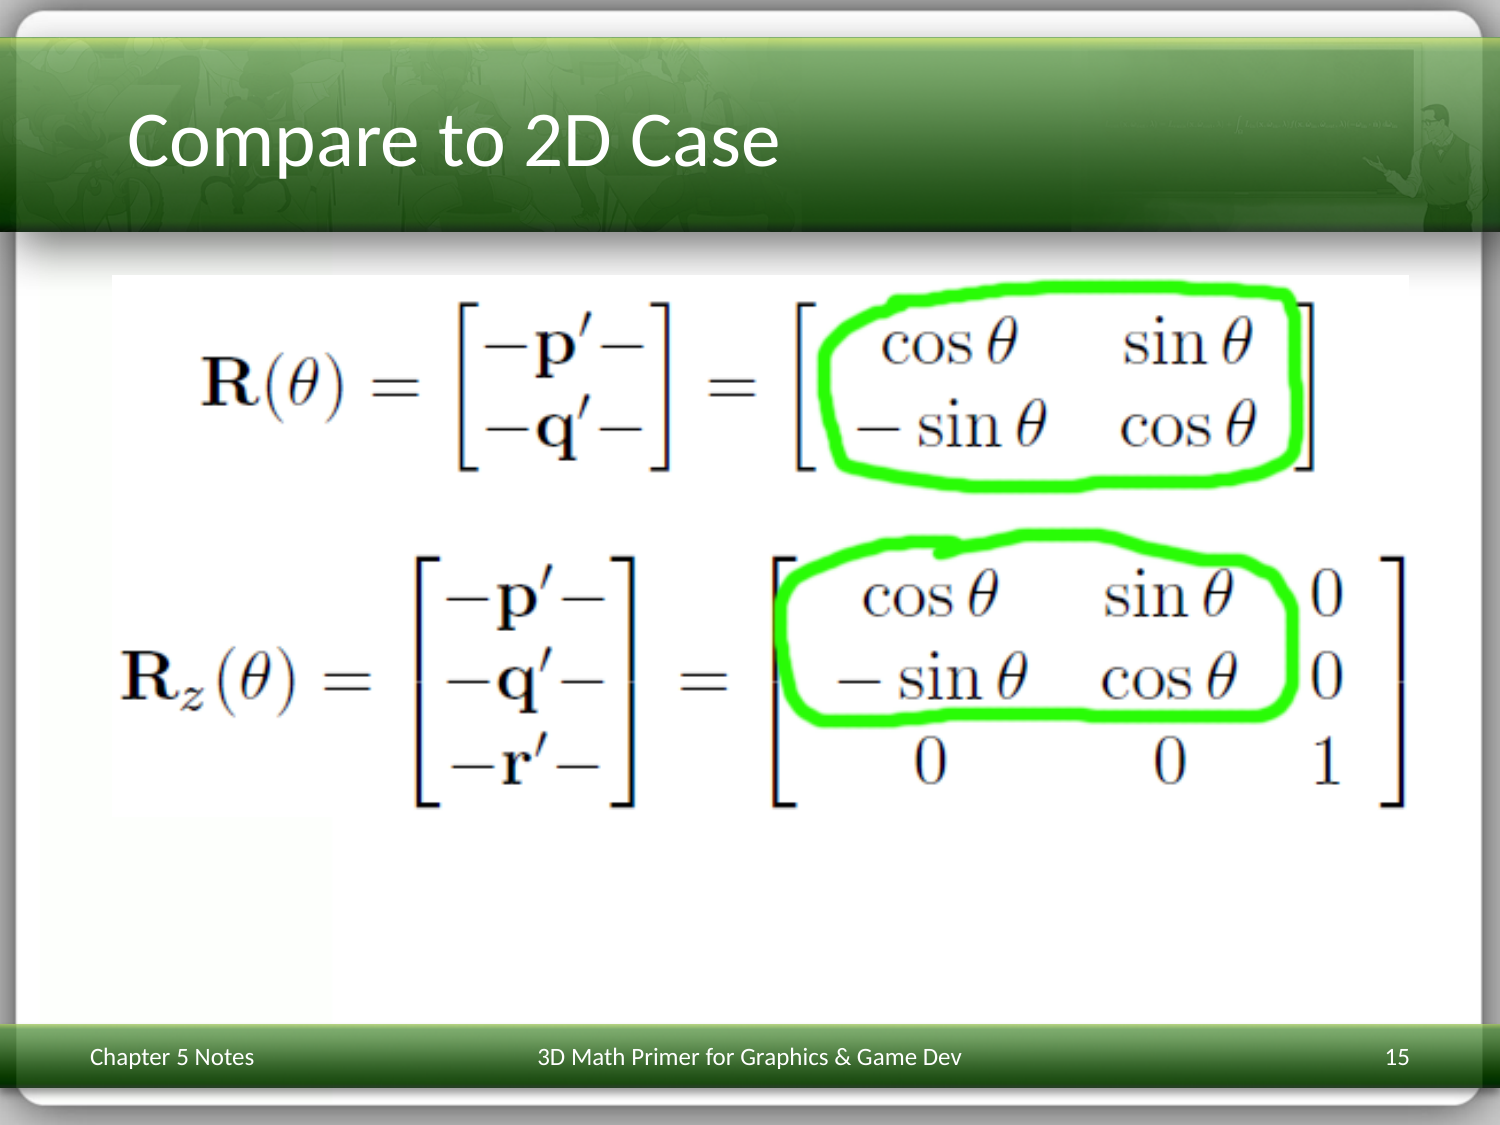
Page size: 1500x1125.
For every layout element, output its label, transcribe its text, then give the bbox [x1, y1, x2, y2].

slide_number 15 [1074, 1025, 1425, 1085]
title Compare to 2D Case [112, 37, 1388, 233]
footer 3D Math Primer for Graphics & Game Dev [512, 1025, 988, 1085]
slide_number Chapter 5 Notes [75, 1025, 425, 1085]
picture [0, 0, 1500, 1125]
